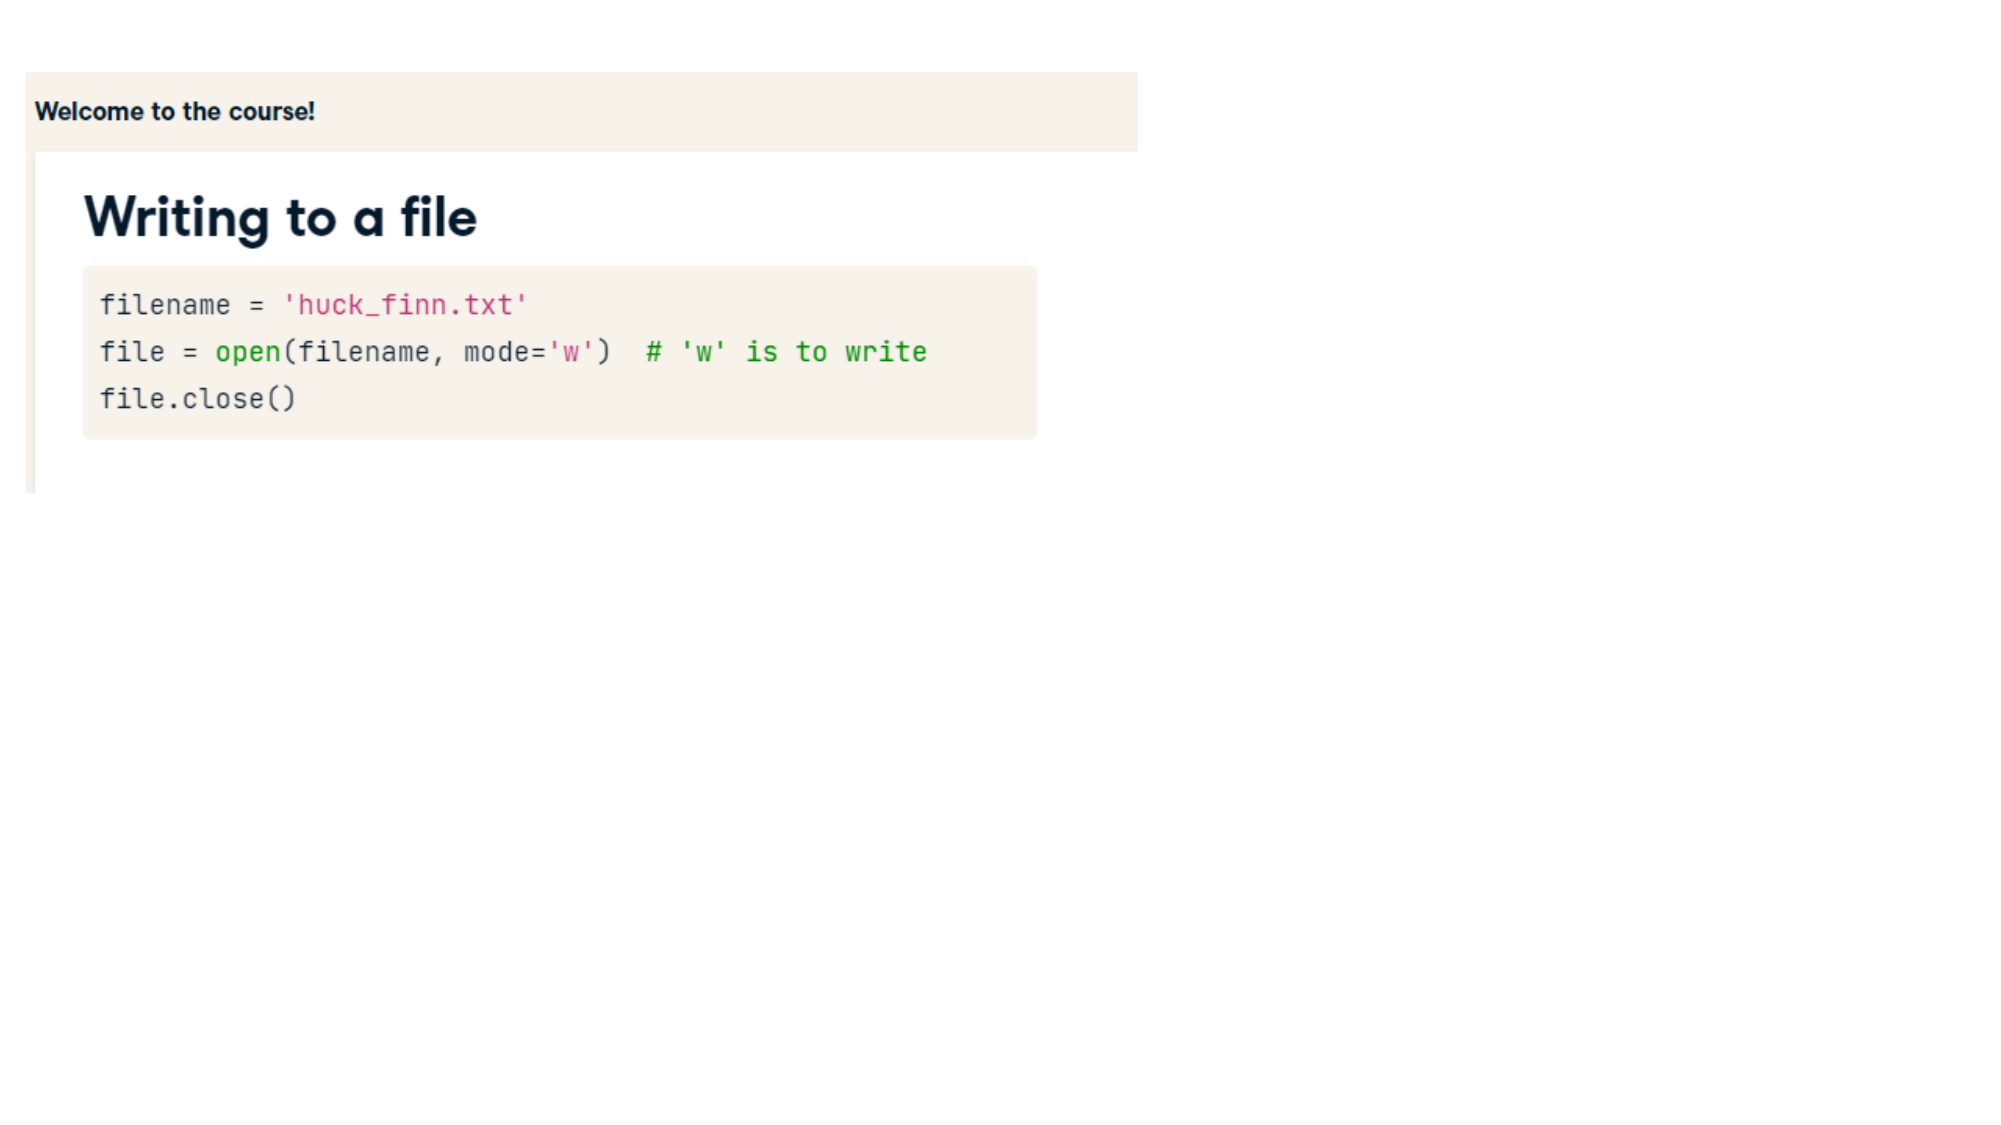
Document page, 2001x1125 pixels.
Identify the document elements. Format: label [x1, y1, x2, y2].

picture [26, 72, 1138, 493]
